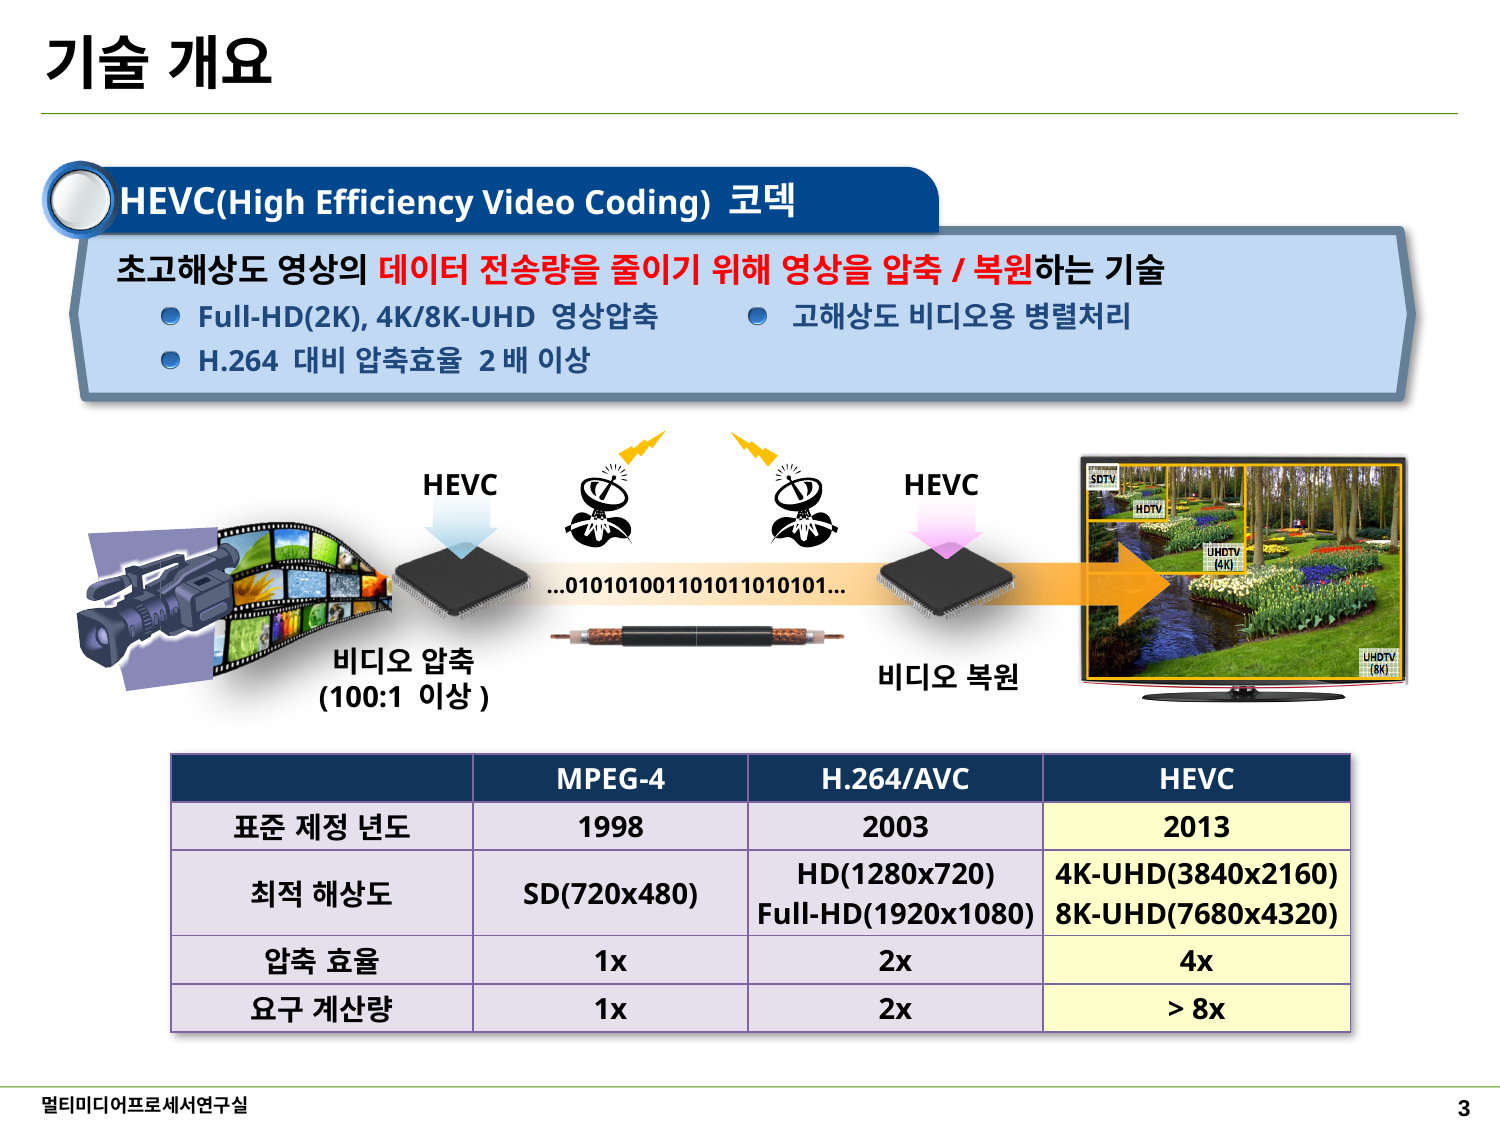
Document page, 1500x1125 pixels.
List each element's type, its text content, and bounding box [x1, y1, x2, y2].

table_cell 최적 해상도 [172, 851, 472, 935]
table_cell 압축 효율 [172, 936, 472, 983]
table_cell 2003 [749, 803, 1042, 849]
table_cell 요구 계산량 [172, 985, 472, 1031]
table_cell 2x [749, 985, 1042, 1031]
table_header [172, 755, 472, 801]
table_cell 1x [474, 985, 747, 1031]
text_box 초고해상도 영상의 데이터 전송량을 줄이기 위해 영상을 압축/복원하는 기술 [101, 230, 1317, 297]
text_box HEVC(High Efficiency Video Coding) 코덱 [124, 166, 939, 230]
table_cell SD(720x480) [474, 851, 747, 935]
table_header H.264/AVC [749, 755, 1042, 801]
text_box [76, 432, 1415, 714]
table_cell 4x [1044, 936, 1350, 983]
table_header MPEG-4 [474, 755, 747, 801]
table_header HEVC [1044, 755, 1350, 801]
picture [160, 305, 181, 326]
table_cell HD(1280x720) Full-HD(1920x1080) [749, 851, 1042, 935]
text_box 고해상도 비디오용 병렬처리 [732, 290, 1270, 341]
table_cell 1998 [474, 803, 747, 849]
table_cell 1x [474, 936, 747, 983]
picture [160, 349, 181, 370]
title 기술 개요 [29, 18, 1442, 114]
table_cell 2013 [1044, 803, 1350, 849]
table_cell > 8x [1044, 985, 1350, 1031]
picture [747, 305, 768, 326]
table_cell 2x [749, 936, 1042, 983]
table_cell 표준 제정 년도 [172, 803, 472, 849]
text_box [73, 230, 1412, 398]
table_cell 4K-UHD(3840x2160) 8K-UHD(7680x4320) [1044, 851, 1350, 935]
text_box Full-HD(2K), 4K/8K-UHD 영상압축 H.264 대비 압축효율 2배 이상 [145, 290, 727, 385]
picture [40, 160, 120, 239]
